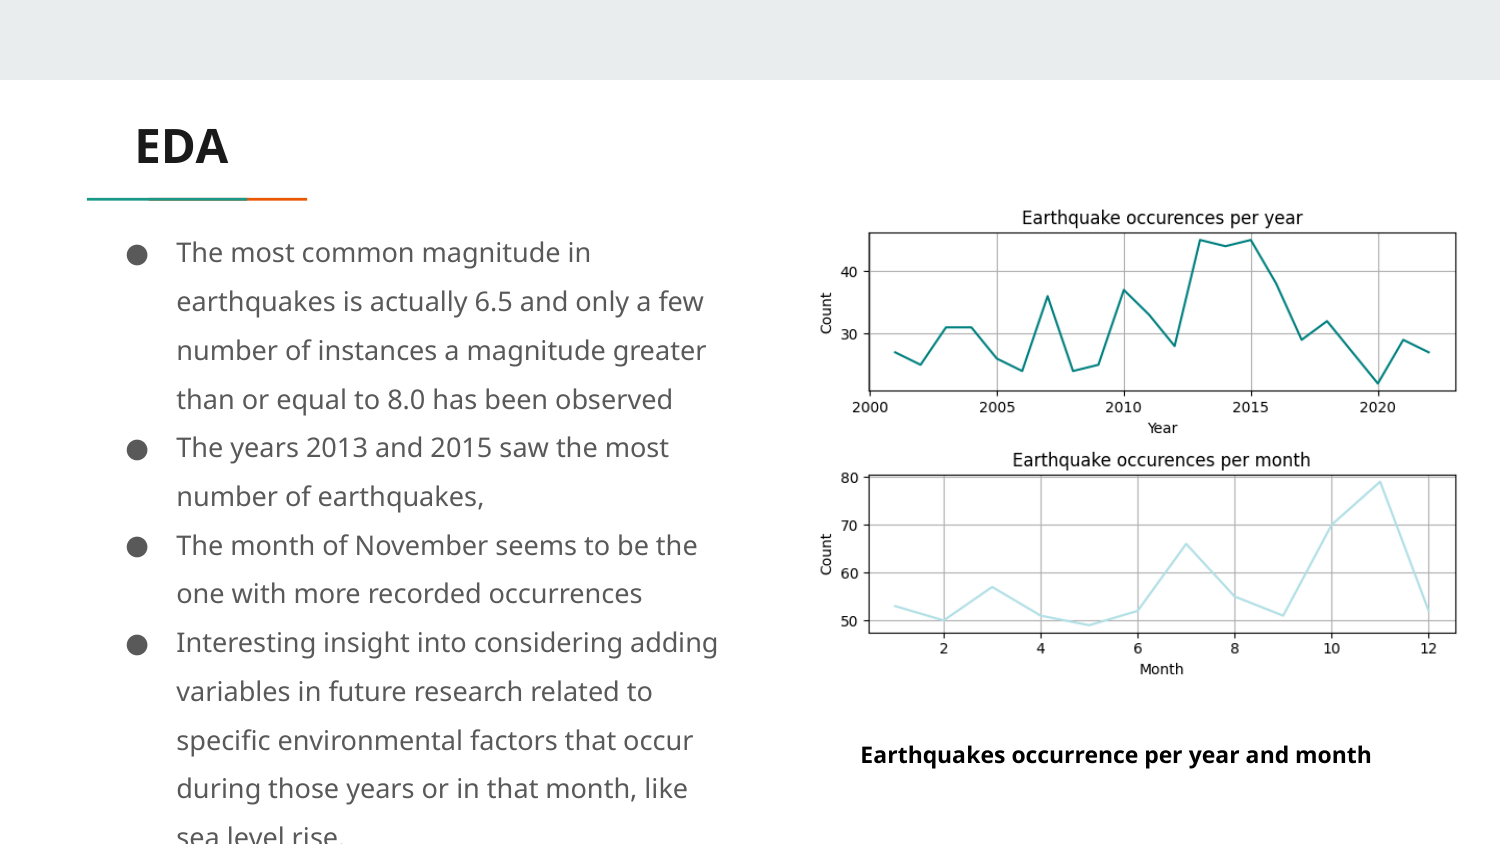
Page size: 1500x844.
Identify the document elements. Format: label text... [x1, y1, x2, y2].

list The most common magnitude in earthquakes is actually 6.5 and only a few number of instances a magnitude greater than or equal to 8.0 has been observed The years 2013 and 2015 saw the most number of earthquakes, The month of November seems to be the one with more recorded occurrences Interesting insight into considering adding variables in future research related to specific environmental factors that occur during those years or in that month, like sea level rise. [86, 204, 750, 683]
title EDA [119, 100, 1381, 189]
text_box Earthquakes occurrence per year and month [845, 717, 1471, 783]
picture [804, 194, 1471, 694]
